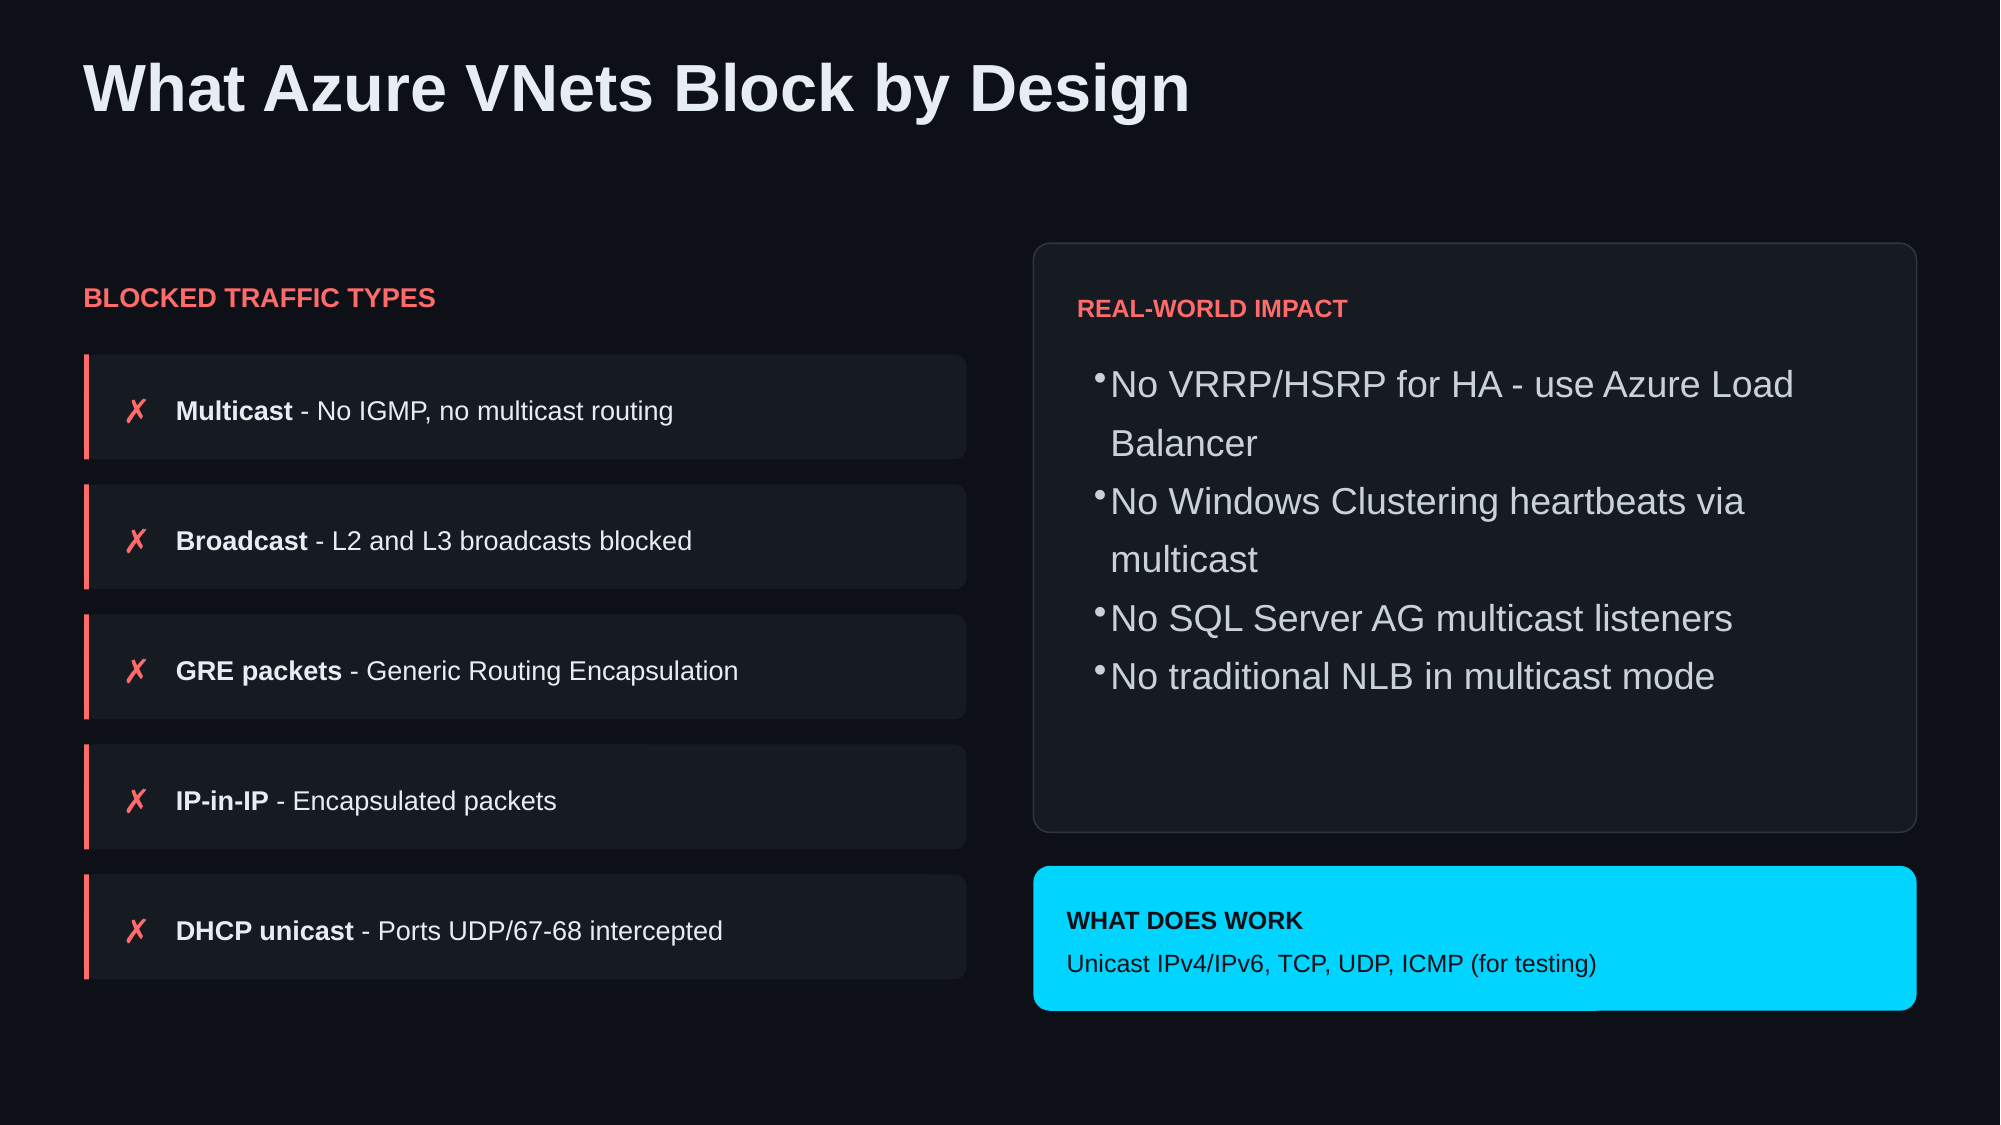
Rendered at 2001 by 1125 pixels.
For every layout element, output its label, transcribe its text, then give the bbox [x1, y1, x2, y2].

text_box Broadcast - L2 and L3 broadcasts blocked [175, 517, 705, 556]
text_box ✗ [122, 903, 152, 951]
text_box [87, 484, 967, 590]
text_box WHAT DOES WORK [1066, 899, 1900, 935]
text_box [1033, 865, 1917, 1011]
text_box ✗ [122, 383, 152, 431]
text_box ✗ [122, 513, 152, 561]
text_box [87, 614, 967, 720]
text_box What Azure VNets Block by Design [83, 58, 1216, 125]
text_box BLOCKED TRAFFIC TYPES [83, 274, 985, 313]
text_box [1033, 243, 1917, 833]
text_box REAL-WORLD IMPACT [1077, 287, 1889, 323]
text_box No VRRP/HSRP for HA - use Azure Load Balancer No Windows Clustering heartbeats via multicast No SQL Server AG multicast listeners No traditional NLB in multicast mode [1077, 347, 1873, 789]
text_box DHCP unicast - Ports UDP/67-68 intercepted [175, 907, 736, 946]
text_box [87, 354, 967, 460]
text_box [87, 744, 967, 850]
text_box ✗ [122, 643, 152, 691]
text_box IP-in-IP - Encapsulated packets [175, 777, 566, 816]
text_box GRE packets - Generic Routing Encapsulation [175, 647, 752, 686]
text_box Unicast IPv4/IPv6, TCP, UDP, ICMP (for testing) [1066, 942, 1900, 978]
text_box Multicast - No IGMP, no multicast routing [175, 387, 686, 426]
text_box [87, 874, 967, 980]
text_box ✗ [122, 773, 152, 821]
